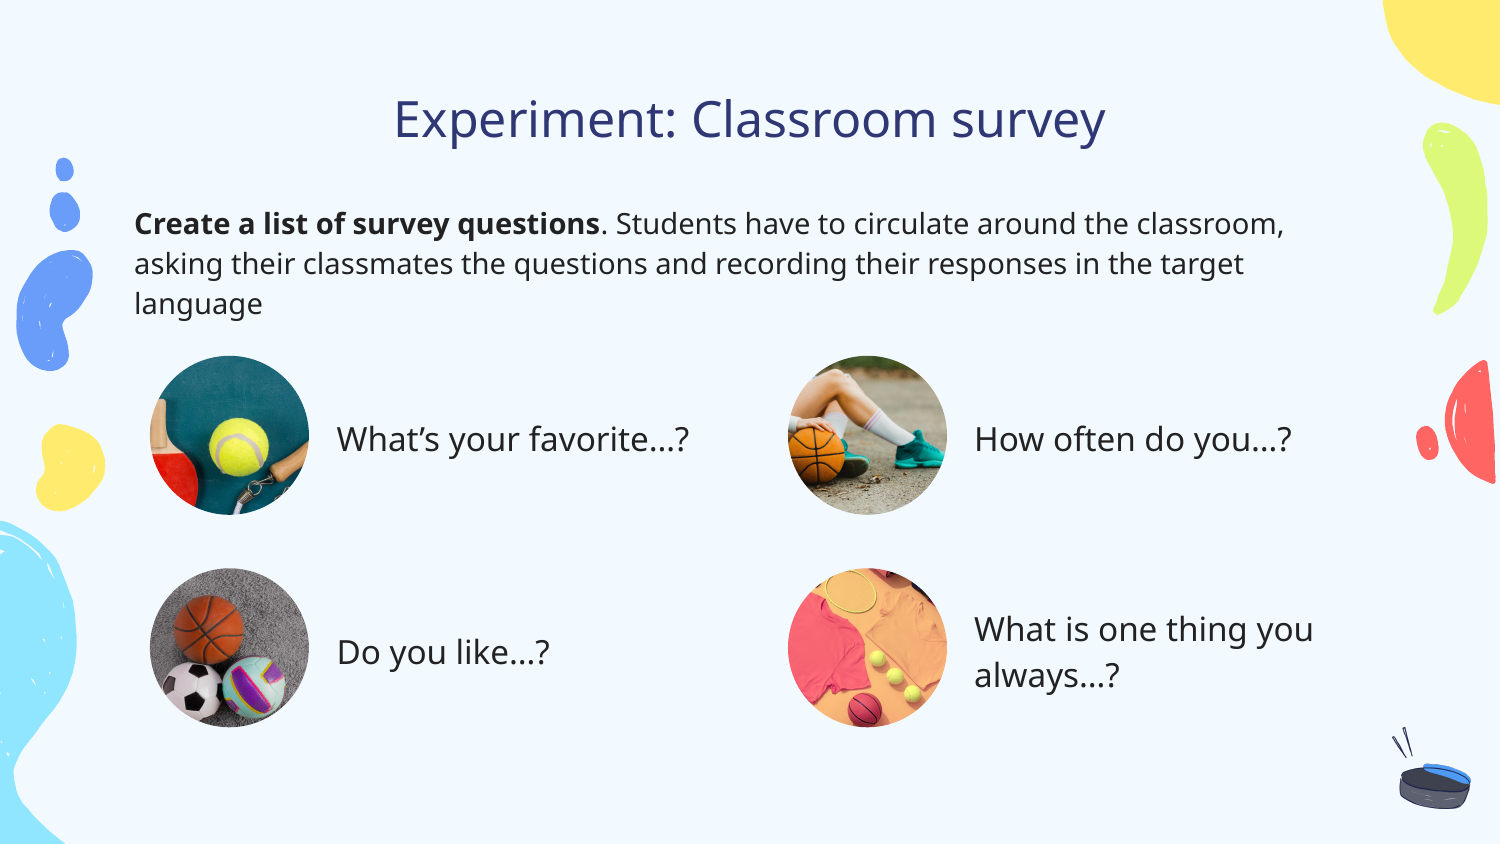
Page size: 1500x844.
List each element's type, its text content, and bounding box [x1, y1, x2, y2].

text_box What is one thing you always…? [959, 577, 1351, 718]
text_box What’s your favorite…? [321, 365, 713, 506]
text_box How often do you…? [959, 365, 1351, 506]
list Create a list of survey questions. Students have to circulate around the classroom, asking their classmates the questions and recording their responses in the target language [119, 185, 1383, 325]
picture [149, 568, 310, 728]
picture [787, 568, 948, 728]
title Experiment: Classroom survey [116, 72, 1383, 167]
picture [787, 355, 948, 516]
picture [149, 355, 310, 516]
picture [1392, 727, 1471, 809]
text_box Do you like…? [321, 577, 713, 718]
